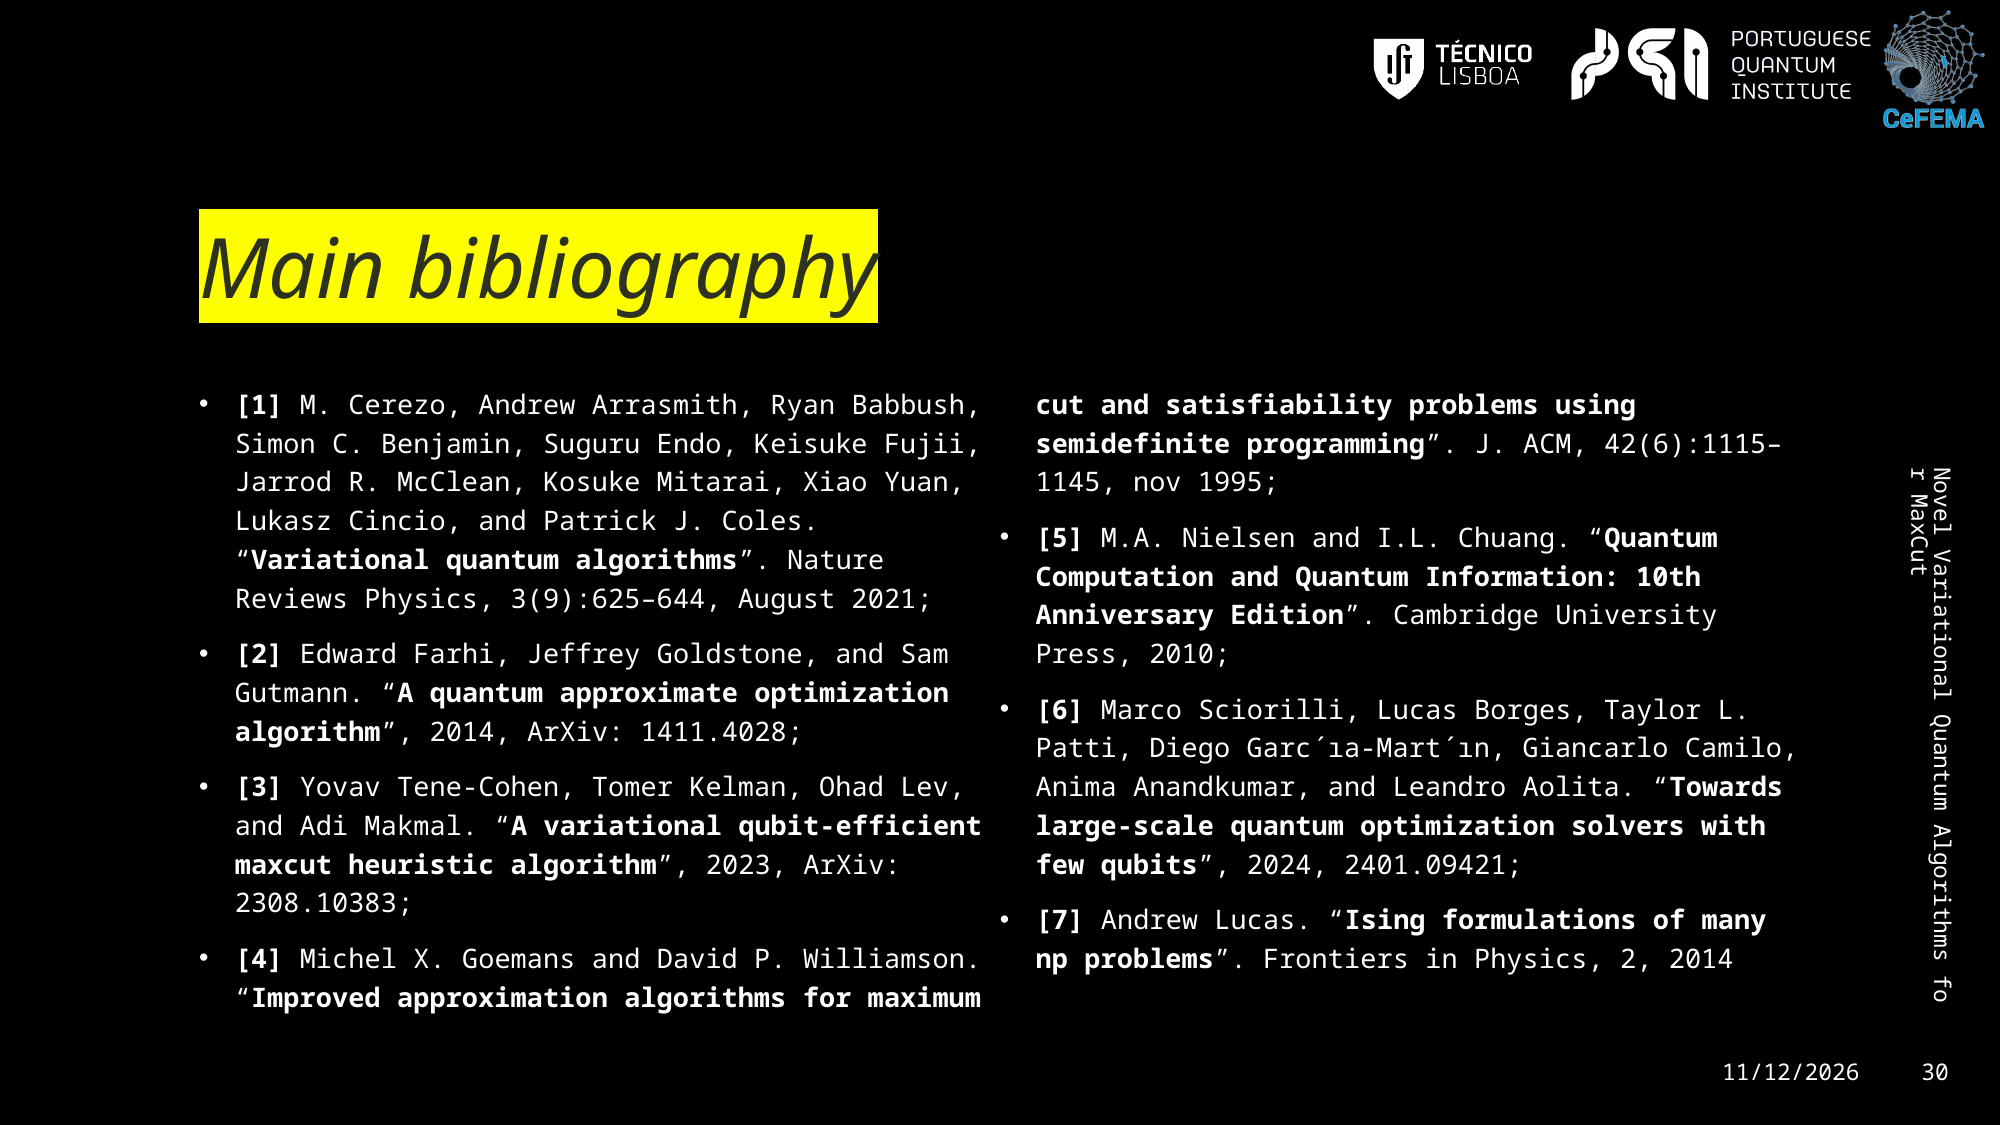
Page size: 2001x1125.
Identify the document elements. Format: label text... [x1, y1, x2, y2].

picture [1349, 10, 1556, 128]
picture [1883, 10, 1985, 128]
title Main bibliography [184, 63, 1816, 323]
picture [1564, 5, 1875, 123]
slide_number 30 [1869, 1042, 1964, 1103]
list [1] M. Cerezo, Andrew Arrasmith, Ryan Babbush, Simon C. Benjamin, Suguru Endo, Keisuke Fujii, Jarrod R. McClean, Kosuke Mitarai, Xiao Yuan, Lukasz Cincio, and Patrick J. Coles. “Variational quantum algorithms”. Nature Reviews Physics, 3(9):625–644, August 2021; [2] Edward Farhi, Jeffrey Goldstone, and Sam Gutmann. “A quantum approximate optimization algorithm”, 2014, ArXiv: 1411.4028; [3] Yovav Tene-Cohen, Tomer Kelman, Ohad Lev, and Adi Makmal. “A variational qubit-efficient maxcut heuristic algorithm”, 2023, ArXiv: 2308.10383; [4] Michel X. Goemans and David P. Williamson. “Improved approximation algorithms for maximum cut and satisfiability problems using semidefinite programming”. J. ACM, 42(6):1115–1145, nov 1995; [5] M.A. Nielsen and I.L. Chuang. “Quantum Computation and Quantum Information: 10th Anniversary Edition”. Cambridge University Press, 2010; [6] Marco Sciorilli, Lucas Borges, Taylor L. Patti, Diego Garc´ıa-Mart´ın, Giancarlo Camilo, Anima Anandkumar, and Leandro Aolita. “Towards large-scale quantum optimization solvers with few qubits”, 2024, 2401.09421; [7] Andrew Lucas. “Ising formulations of many np problems”. Frontiers in Physics, 2, 2014 [184, 373, 1816, 1031]
footer Novel Variational Quantum Algorithms for MaxCut [1911, 452, 1972, 1022]
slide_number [1371, 1042, 1869, 1103]
picture [1883, 119, 1888, 128]
